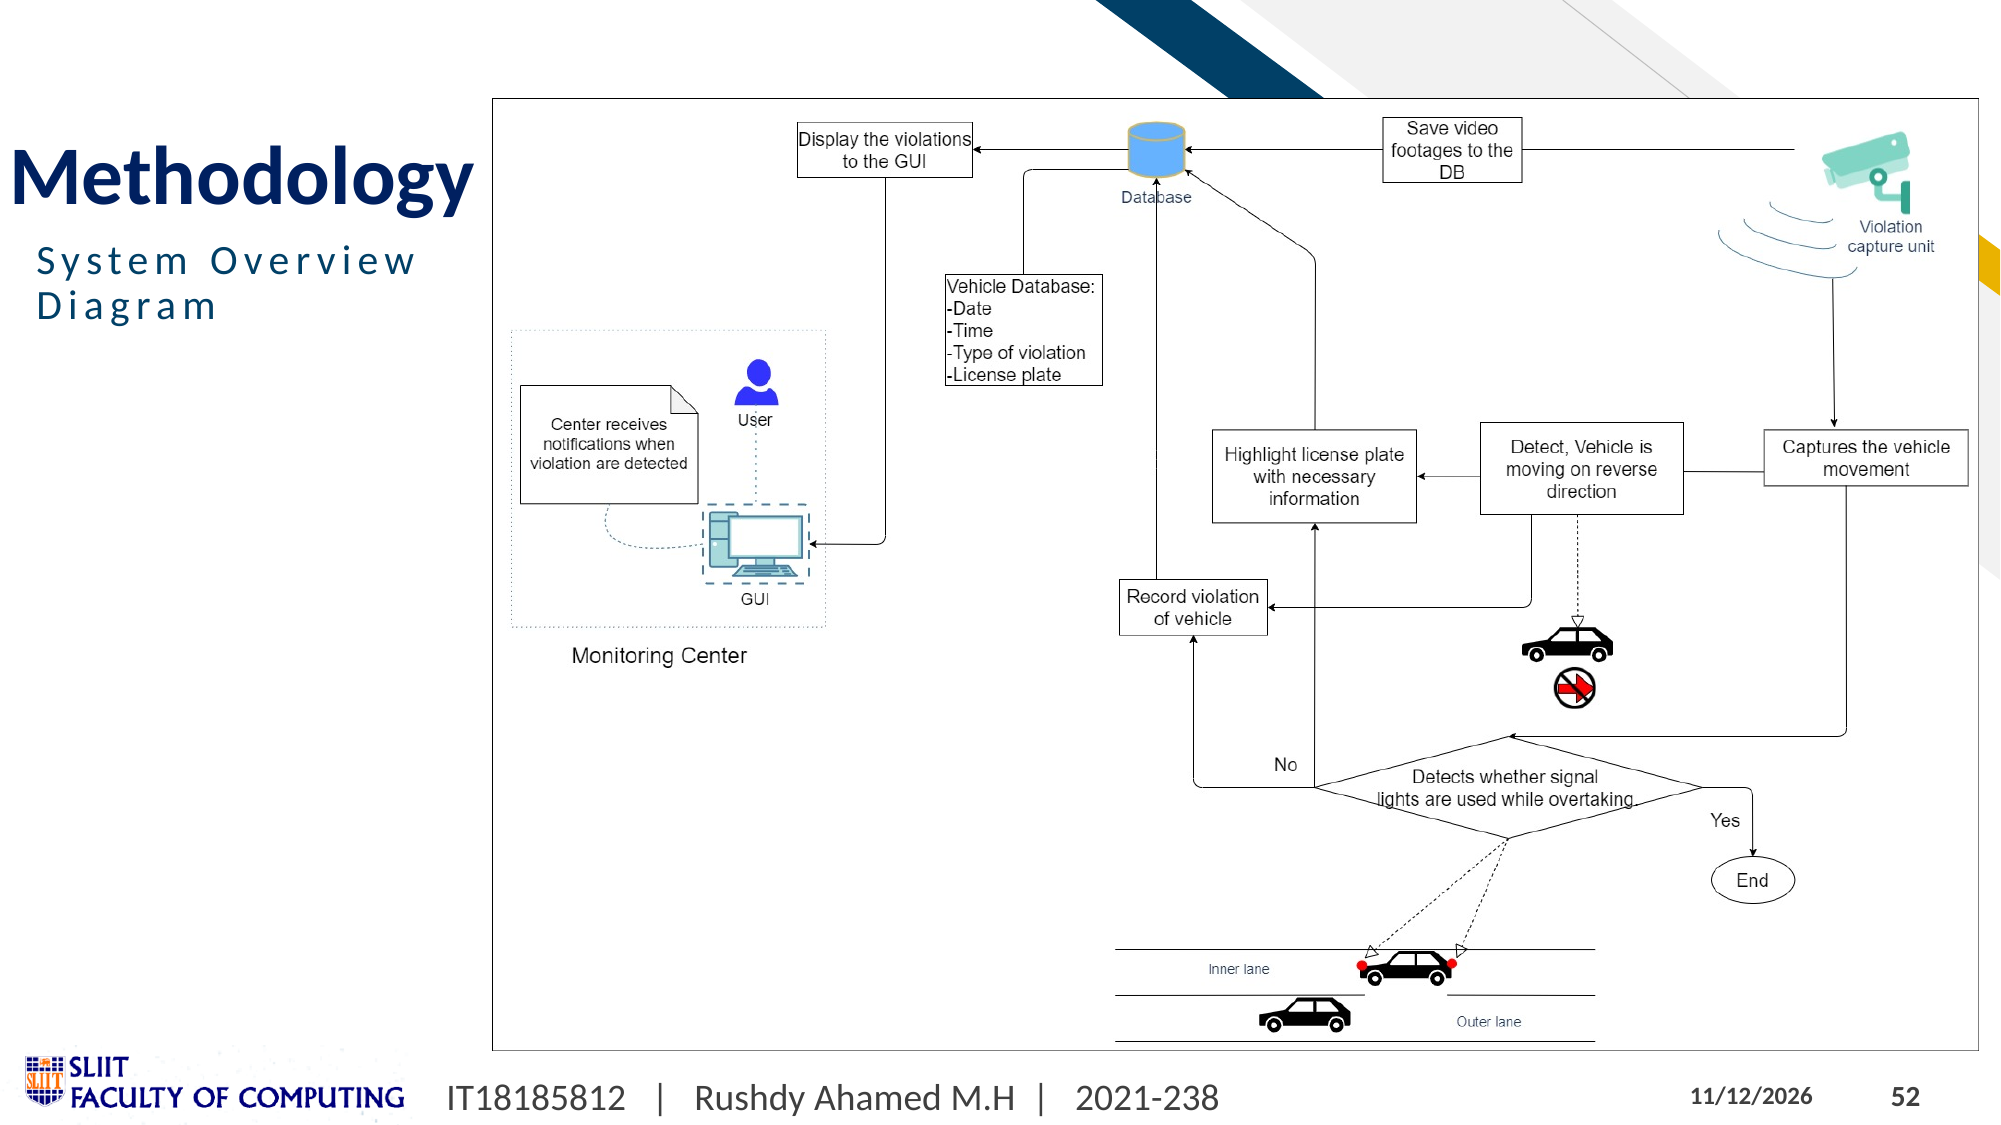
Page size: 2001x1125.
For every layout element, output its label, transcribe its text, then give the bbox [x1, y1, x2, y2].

picture [0, 1045, 413, 1125]
list System Overview Diagram [21, 231, 450, 285]
text_box Methodology [0, 113, 491, 229]
picture [491, 98, 1979, 1051]
text_box IT18185812 | Rushdy Ahamed M.H | 2021-238 [431, 1064, 1551, 1125]
